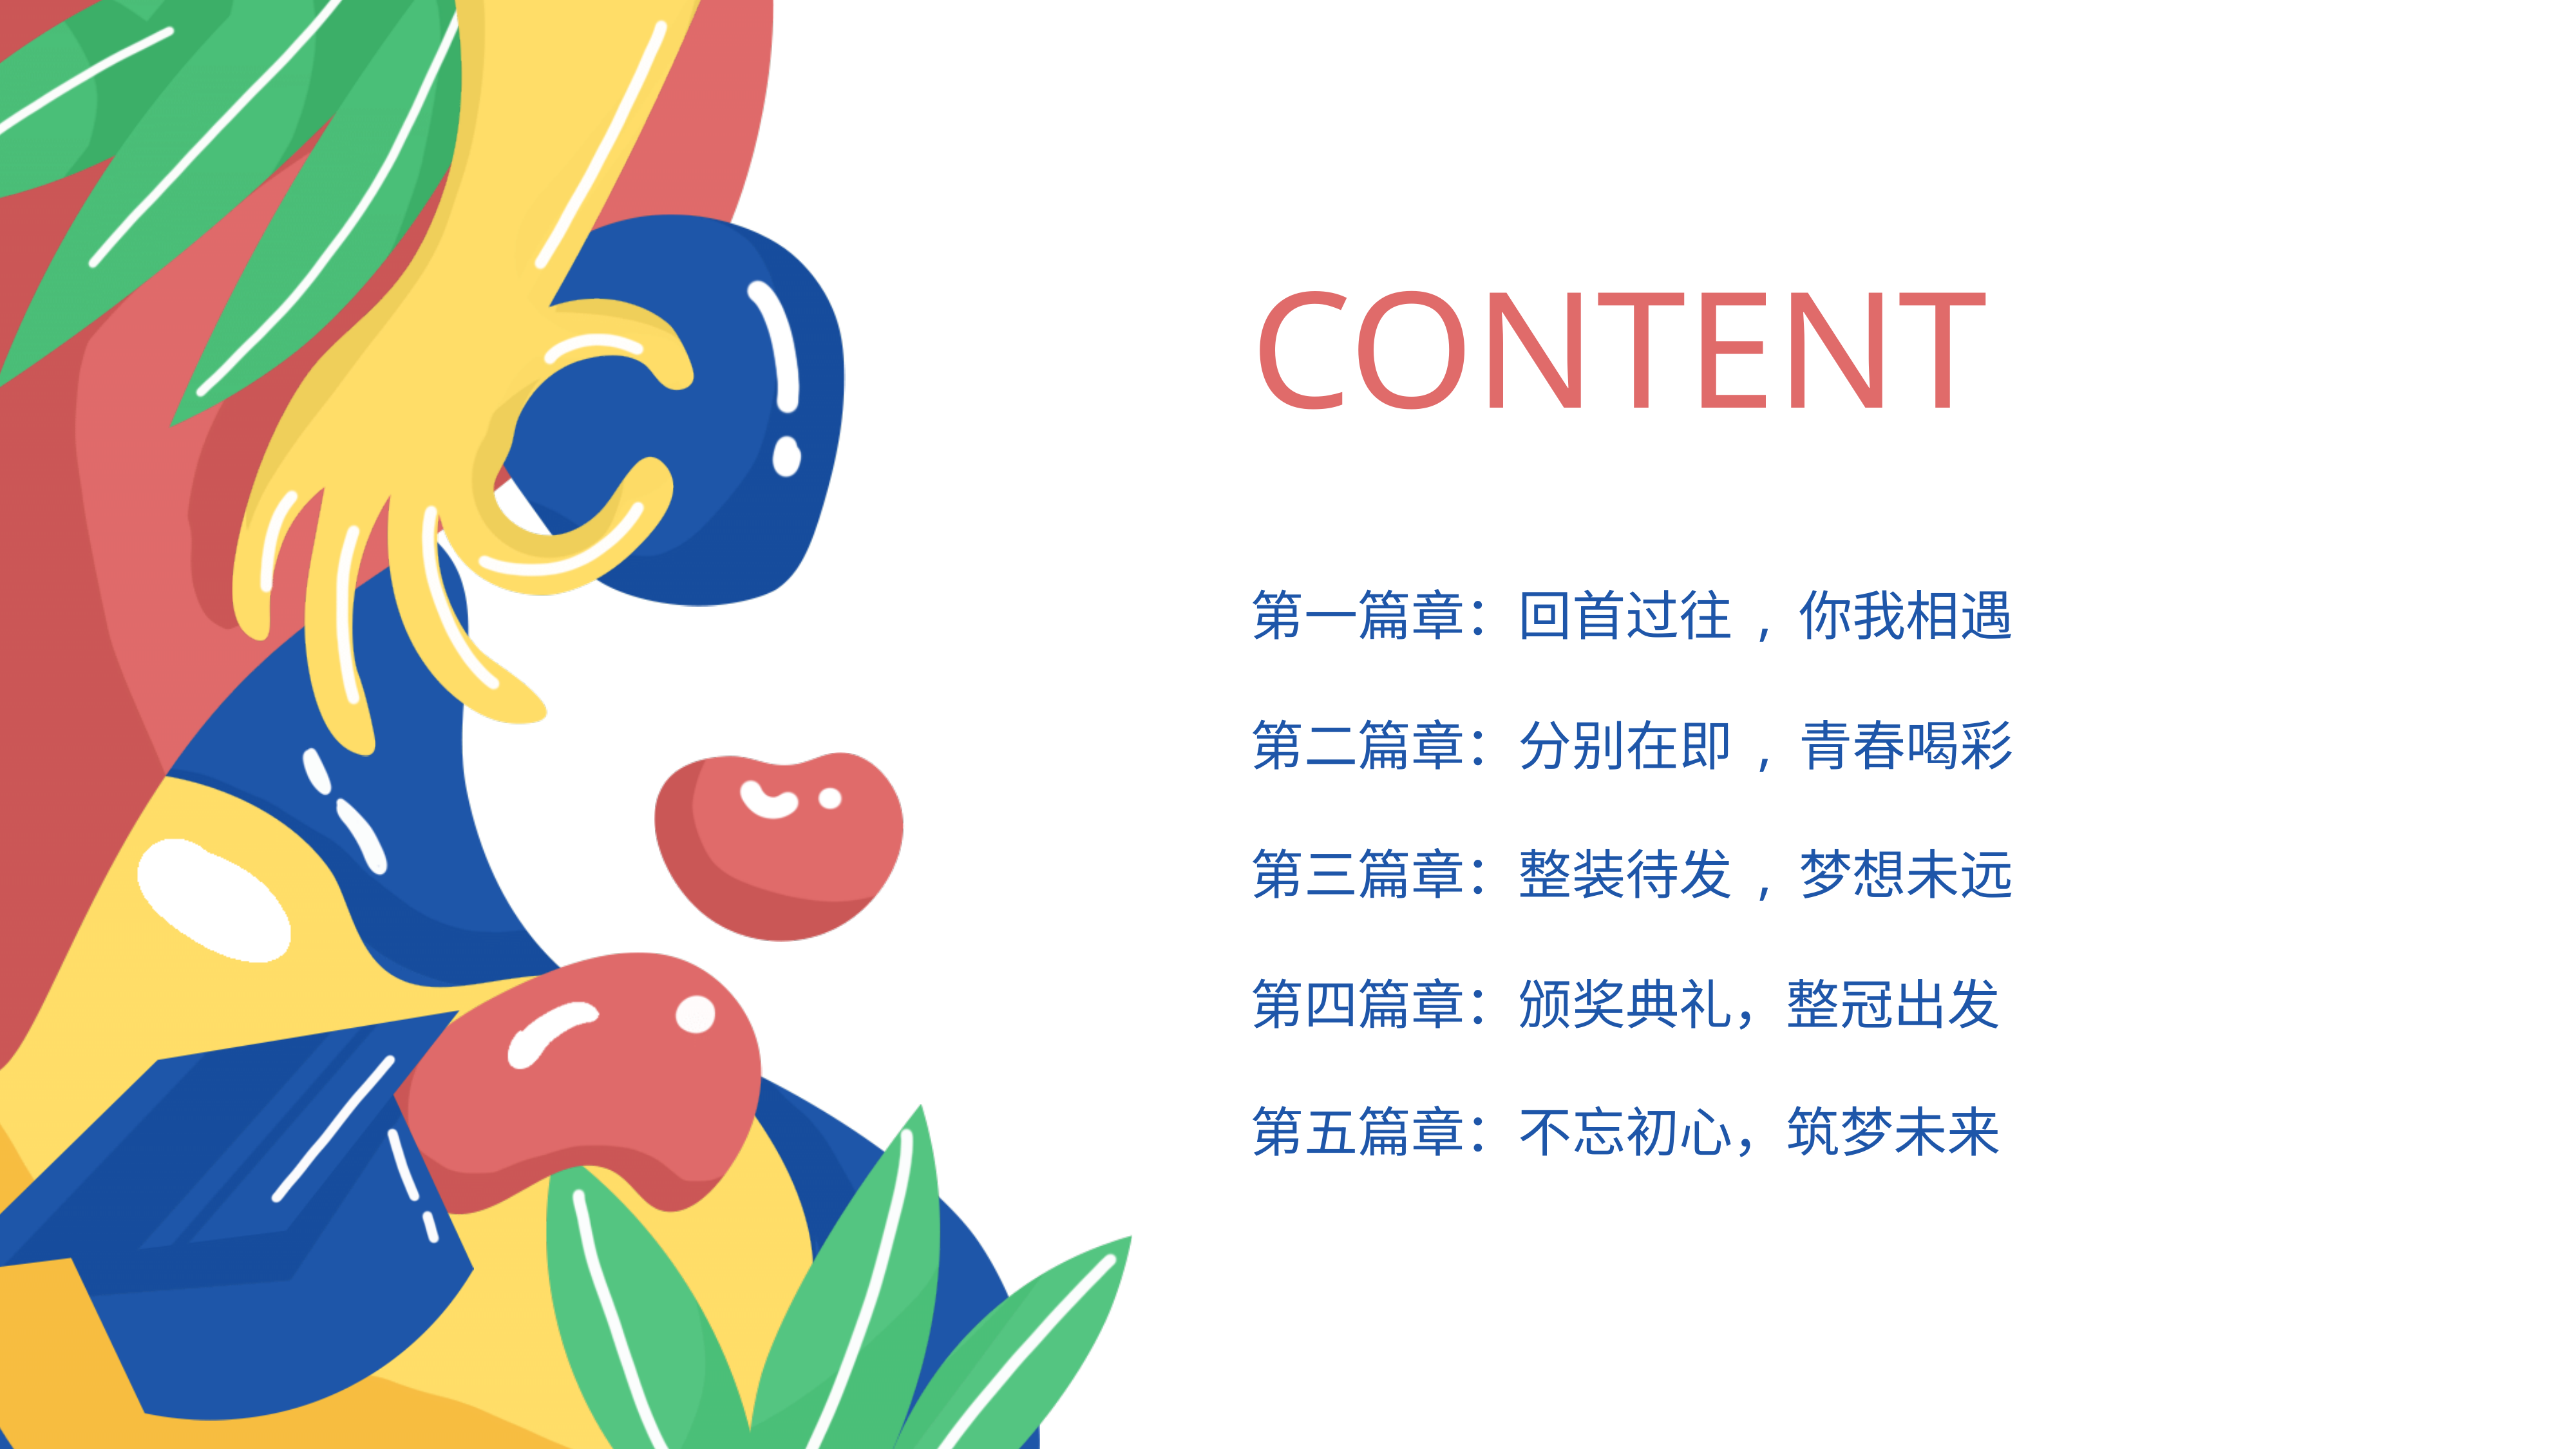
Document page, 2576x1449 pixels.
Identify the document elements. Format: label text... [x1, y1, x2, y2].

text_box 第一篇章：回首过往 , 你我相遇 [1240, 570, 2313, 641]
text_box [0, 0, 1133, 1449]
text_box 第五篇章：不忘初心，筑梦未来 [1240, 1086, 2317, 1159]
text_box 第三篇章：整装待发 , 梦想未远 [1240, 829, 2313, 901]
text_box 第二篇章：分别在即 , 青春喝彩 [1240, 700, 2313, 772]
text_box CONTENT [1240, 274, 2331, 436]
text_box 第四篇章：颁奖典礼，整冠出发 [1240, 959, 2318, 1031]
